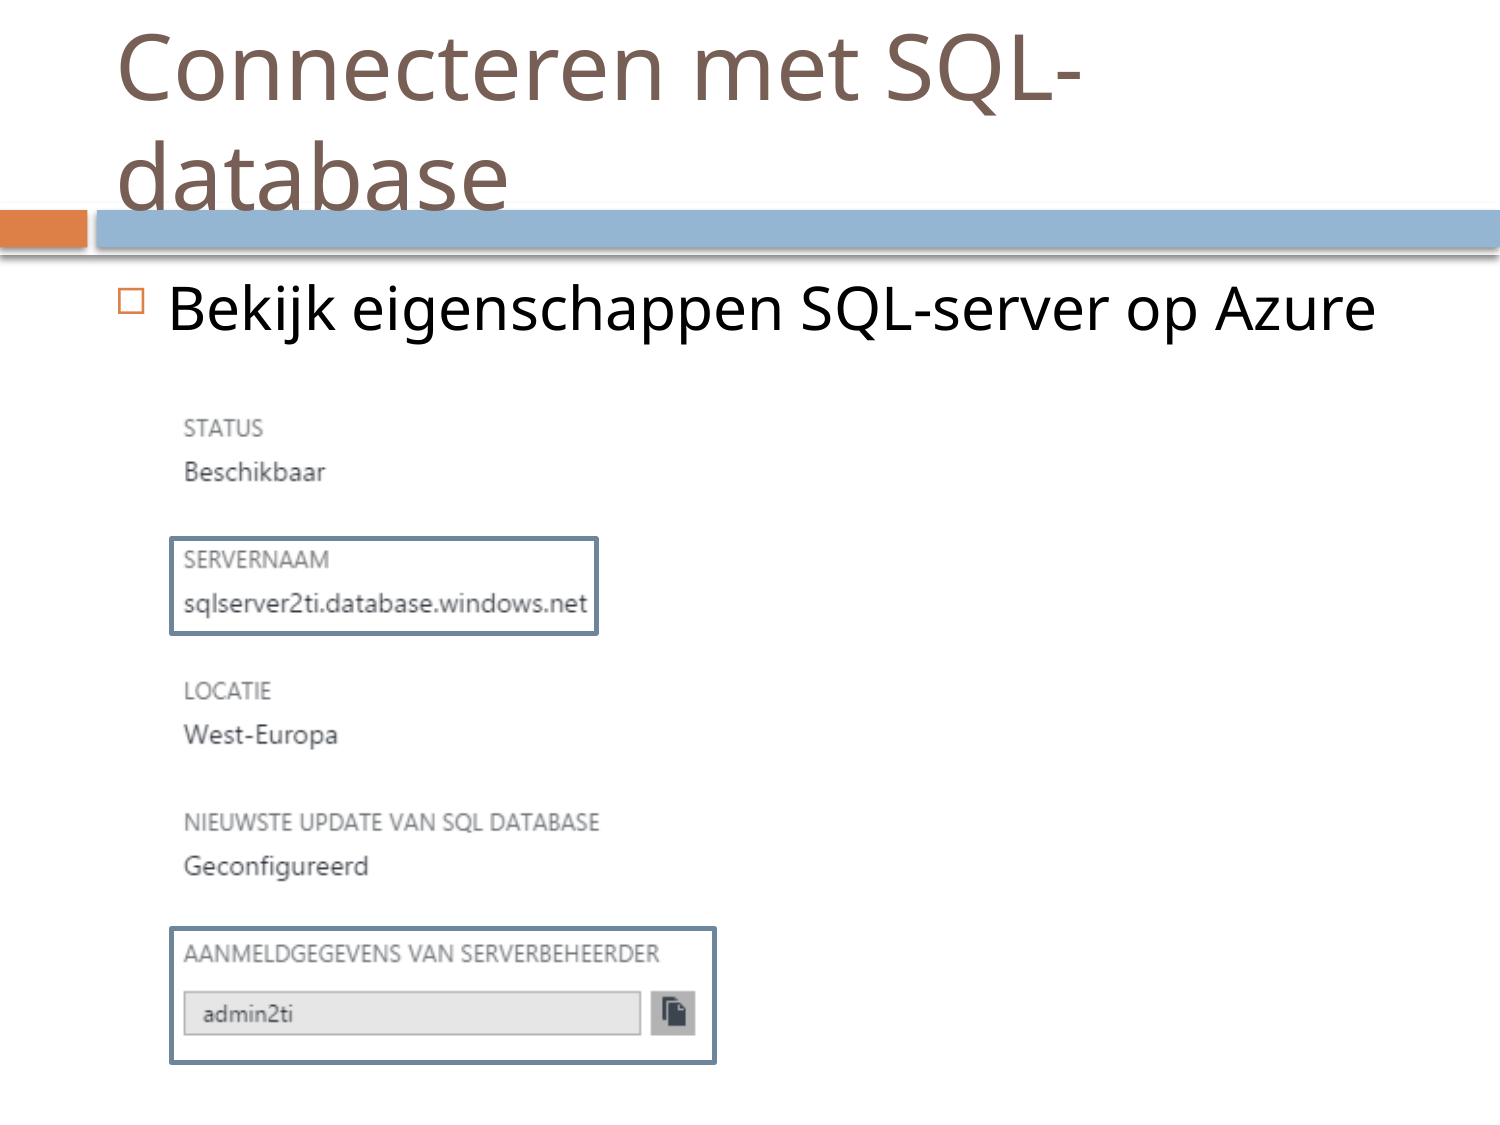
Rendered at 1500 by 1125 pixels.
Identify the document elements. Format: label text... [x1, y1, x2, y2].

picture [159, 381, 715, 1063]
title Connecteren met SQL-database [100, 37, 1438, 200]
list Bekijk eigenschappen SQL-server op Azure [100, 262, 1438, 1000]
